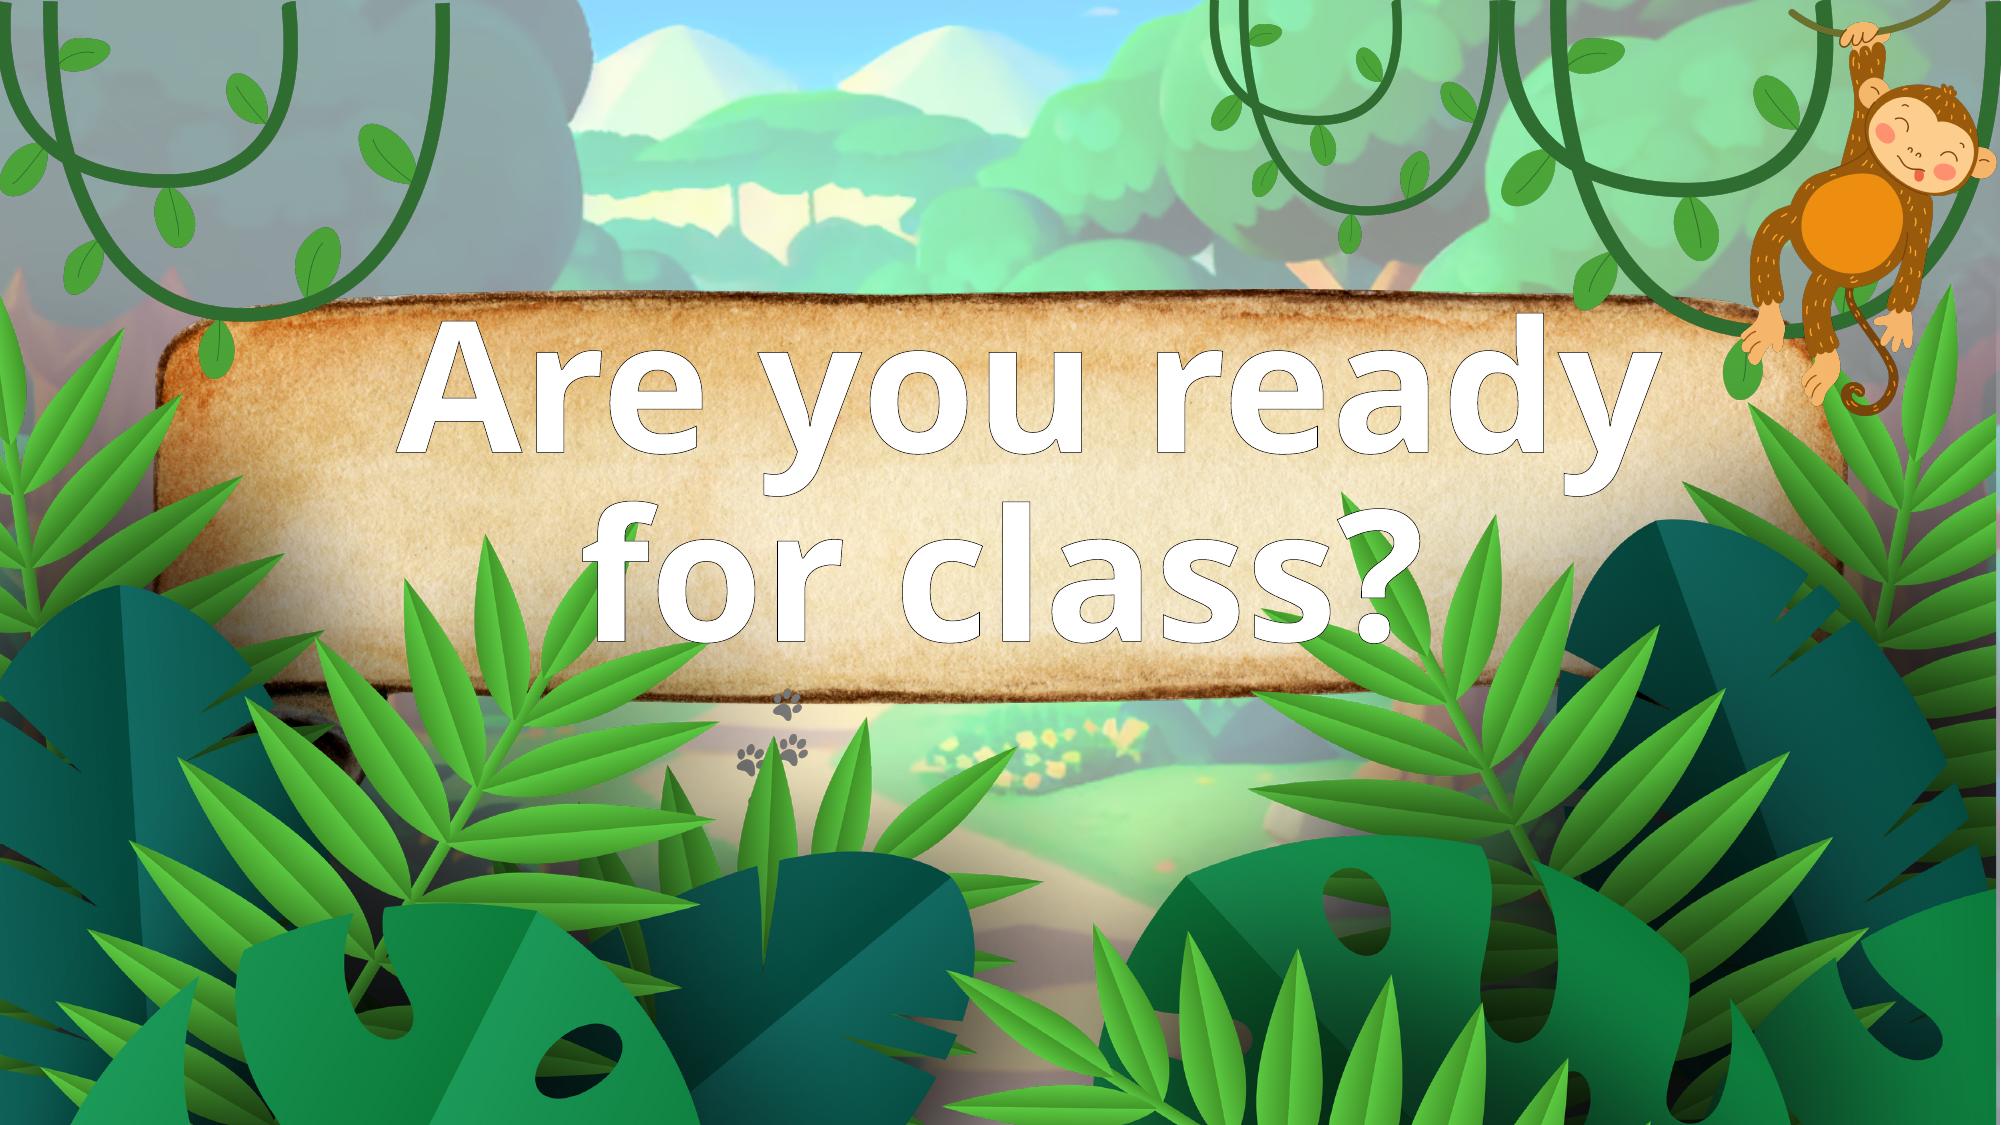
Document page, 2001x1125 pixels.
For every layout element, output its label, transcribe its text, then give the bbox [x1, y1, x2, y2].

text_box [1738, 0, 2000, 467]
text_box [1499, 0, 1738, 238]
text_box Are you ready [339, 290, 1720, 490]
text_box [1209, 0, 1499, 254]
text_box [0, 0, 1209, 238]
text_box [0, 1, 450, 379]
text_box [0, 238, 1997, 1125]
text_box for class? [311, 478, 1692, 877]
